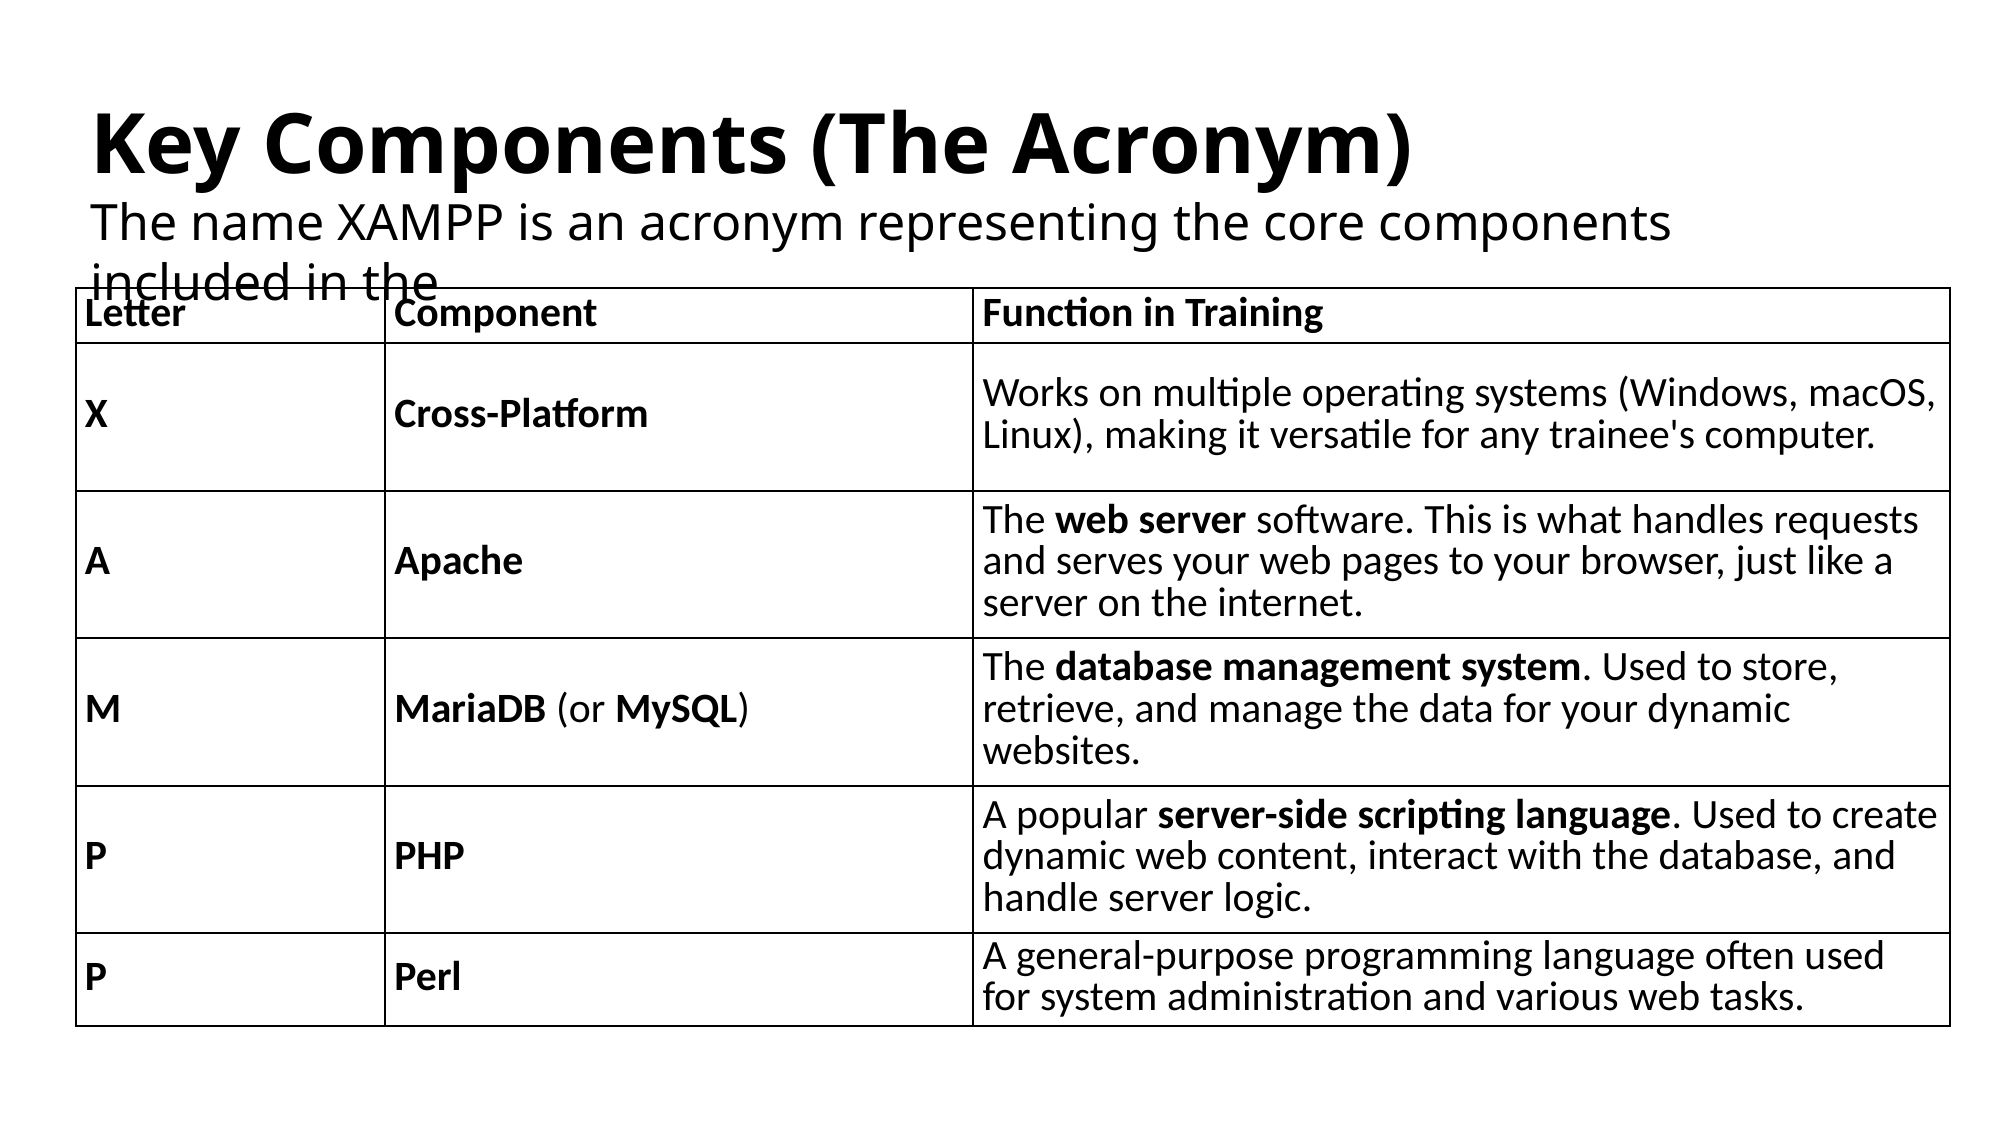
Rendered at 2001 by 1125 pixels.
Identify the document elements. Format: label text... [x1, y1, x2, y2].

table_header Function in Training [974, 289, 1949, 342]
title Key Components (The Acronym) The name XAMPP is an acronym representing the core components included in the [75, 179, 1886, 287]
table_cell The database management system. Used to store, retrieve, and manage the data for your dynamic websites. [974, 639, 1949, 785]
table_header Component [386, 289, 972, 342]
table_cell MariaDB (or MySQL) [386, 639, 972, 785]
table_cell X [77, 344, 384, 490]
table_cell A [77, 492, 384, 637]
table_cell M [77, 639, 384, 785]
table_cell Apache [386, 492, 972, 637]
table_cell Cross-Platform [386, 344, 972, 490]
table_cell A popular server-side scripting language. Used to create dynamic web content, interact with the database, and handle server logic. [974, 787, 1949, 932]
table_cell A general-purpose programming language often used for system administration and various web tasks. [974, 934, 1949, 1025]
table_cell The web server software. This is what handles requests and serves your web pages to your browser, just like a server on the internet. [974, 492, 1949, 637]
table_cell Perl [386, 934, 972, 1025]
table_cell P [77, 934, 384, 1025]
table_cell PHP [386, 787, 972, 932]
table_header Letter [77, 289, 384, 342]
table_cell P [77, 787, 384, 932]
table_cell Works on multiple operating systems (Windows, macOS, Linux), making it versatile for any trainee's computer. [974, 344, 1949, 490]
